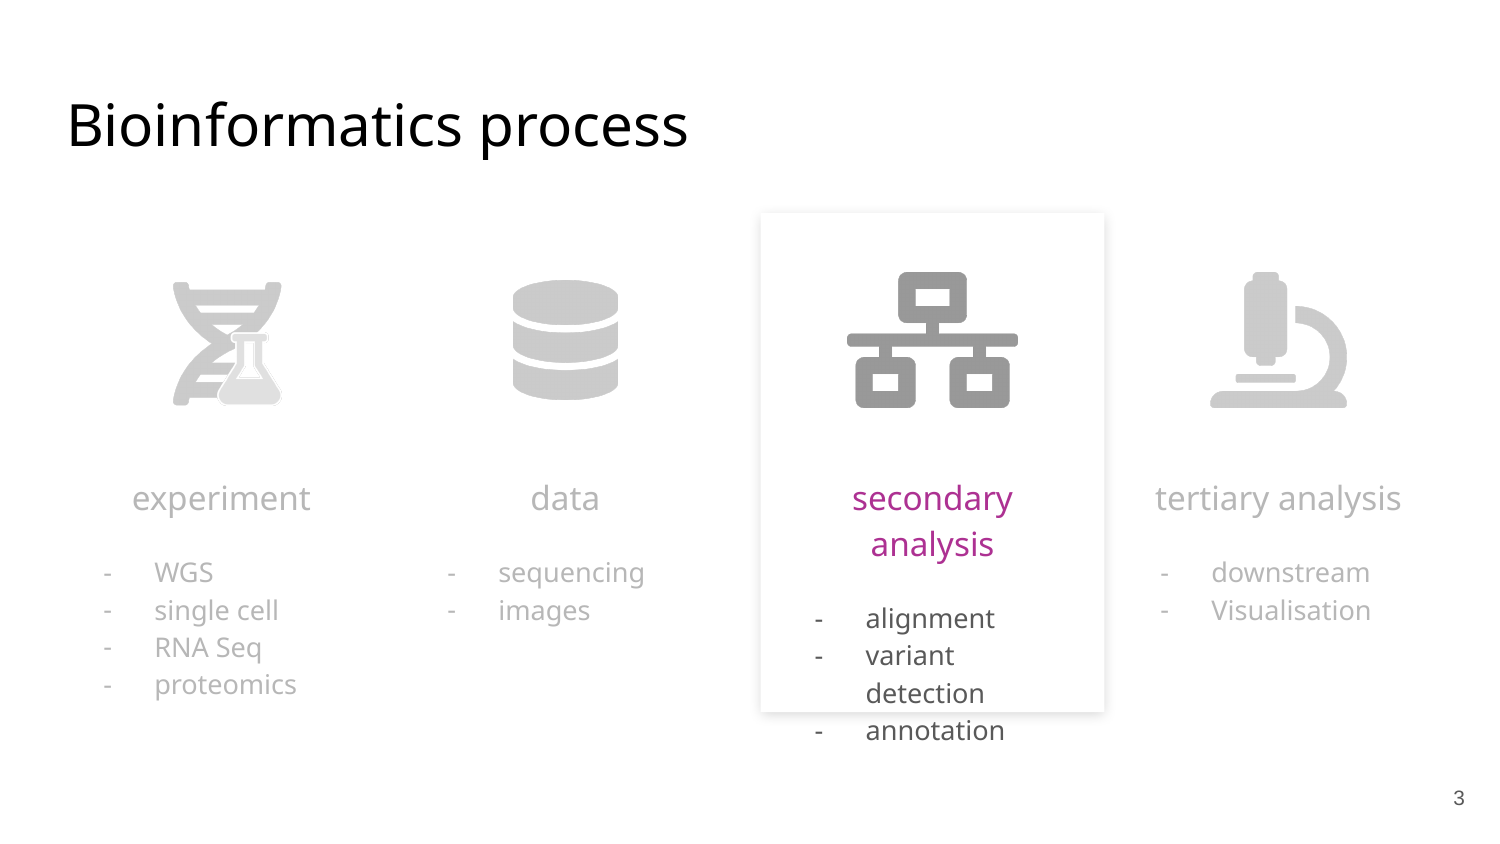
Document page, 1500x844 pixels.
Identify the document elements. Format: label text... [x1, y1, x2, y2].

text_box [775, 272, 1090, 675]
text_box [407, 280, 723, 675]
title Bioinformatics process [51, 72, 1449, 167]
slide_number 3 [1389, 764, 1480, 830]
text_box [760, 213, 1105, 713]
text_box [64, 282, 379, 713]
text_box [1121, 272, 1436, 675]
